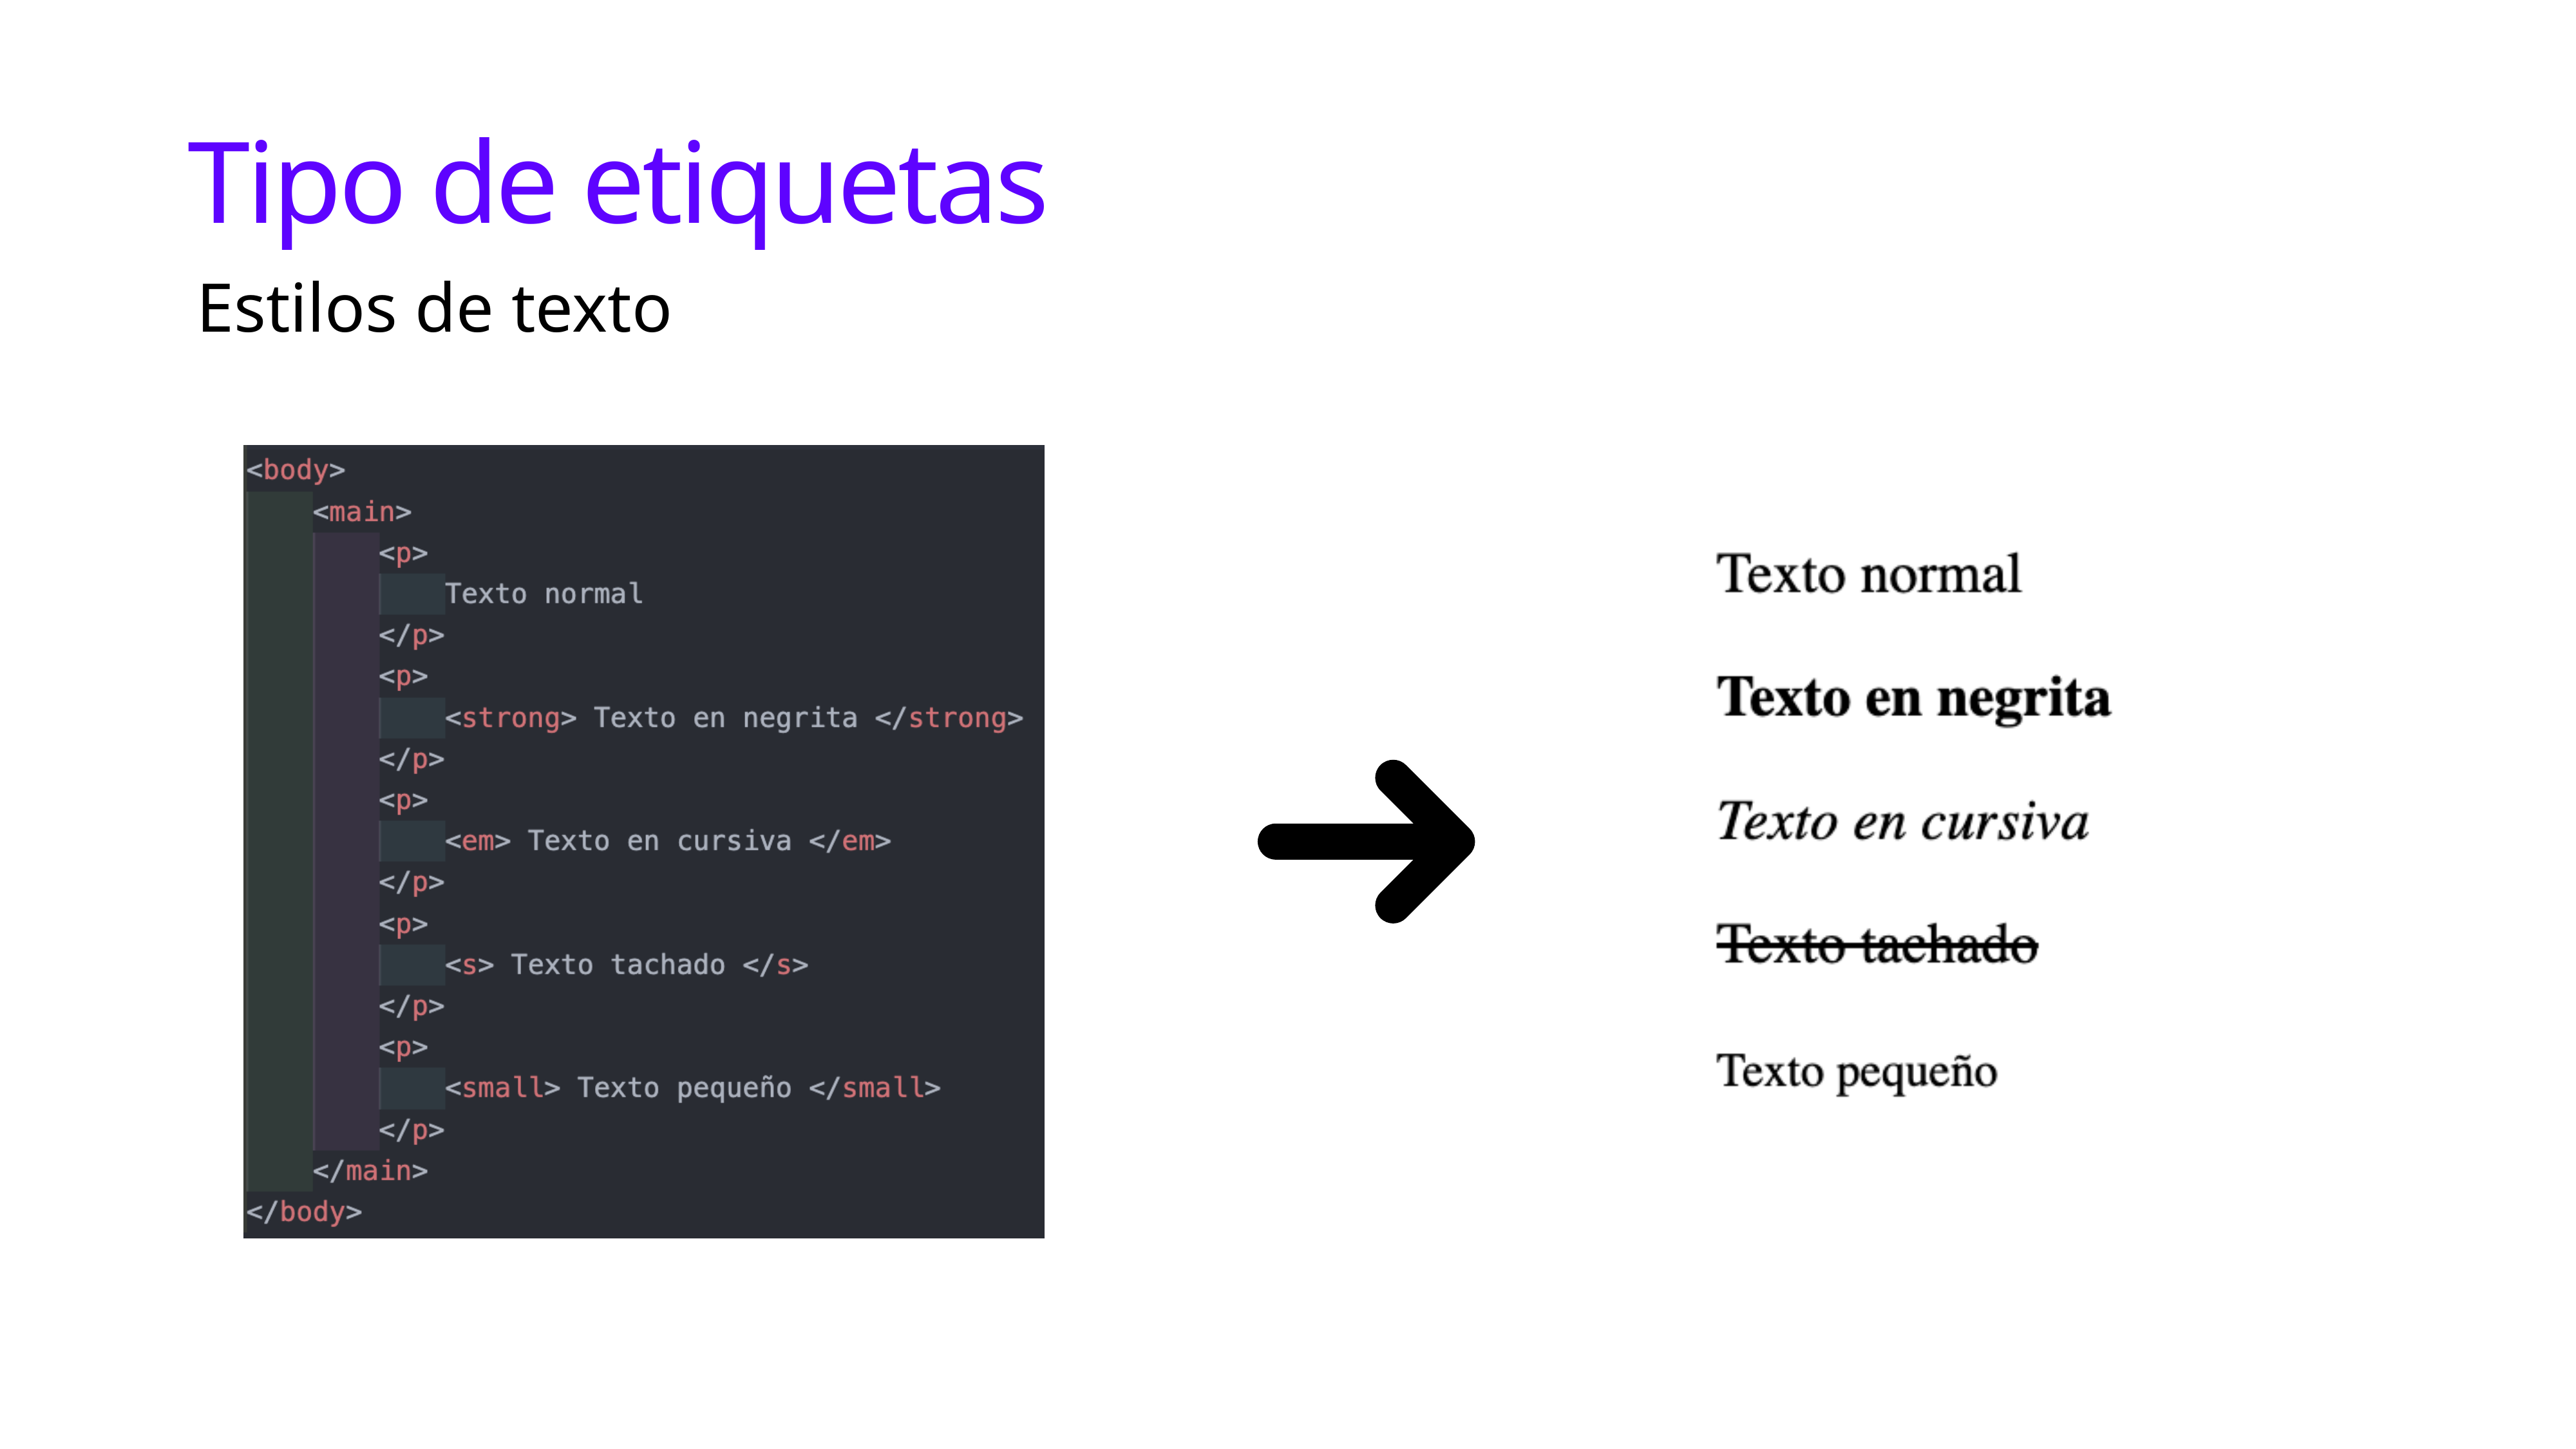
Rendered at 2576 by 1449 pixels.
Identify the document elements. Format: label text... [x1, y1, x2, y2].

list Estilos de texto [160, 259, 710, 379]
picture [243, 444, 1045, 1238]
title Tipo de etiquetas [108, 86, 1129, 251]
picture [1688, 498, 2268, 1186]
text_box [1257, 759, 1475, 923]
